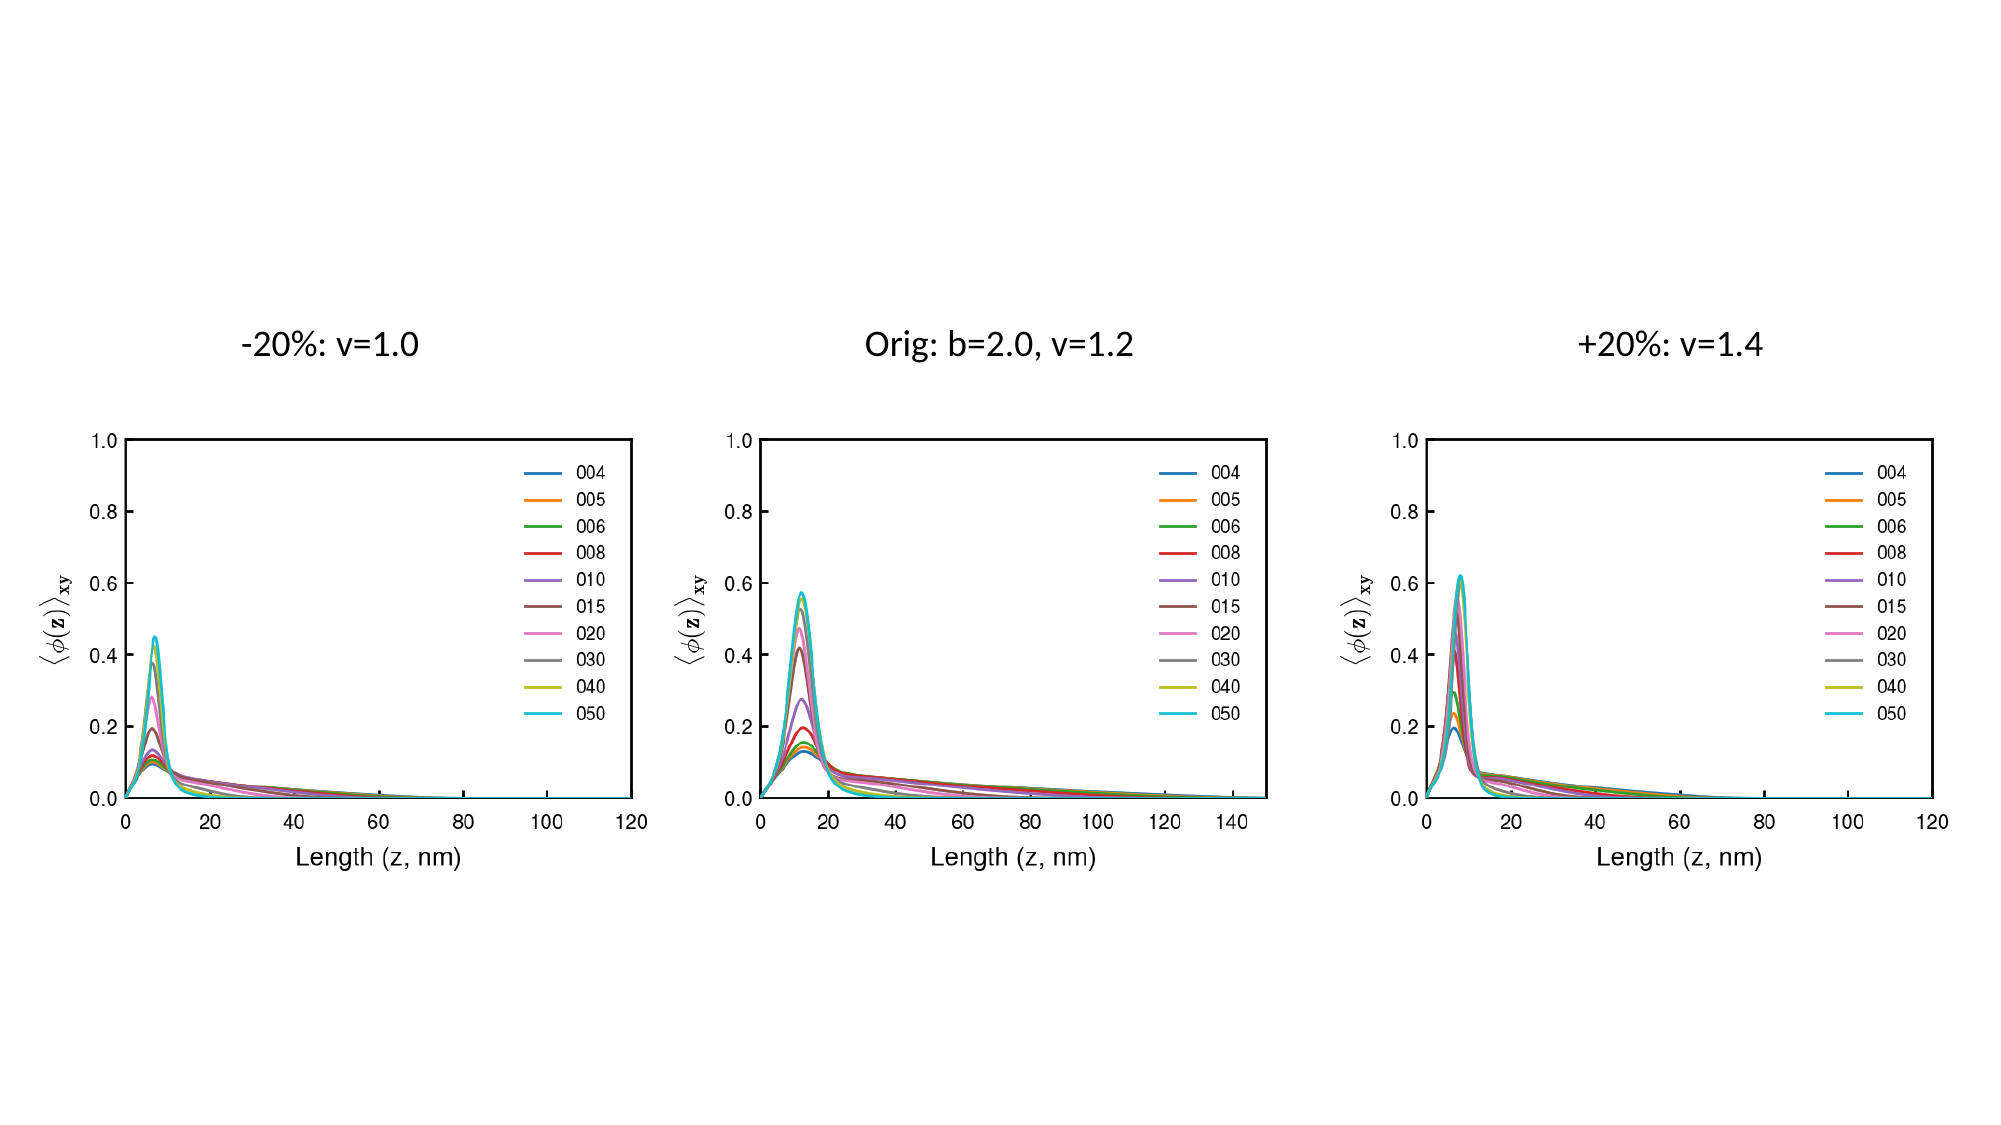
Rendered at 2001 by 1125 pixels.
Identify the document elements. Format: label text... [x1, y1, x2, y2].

picture [1330, 423, 1958, 879]
text_box +20%: v=1.4 [1563, 311, 1779, 371]
picture [664, 423, 1274, 879]
picture [29, 423, 657, 879]
text_box Orig: b=2.0, v=1.2 [850, 311, 1150, 371]
text_box -20%: v=1.0 [226, 311, 435, 371]
